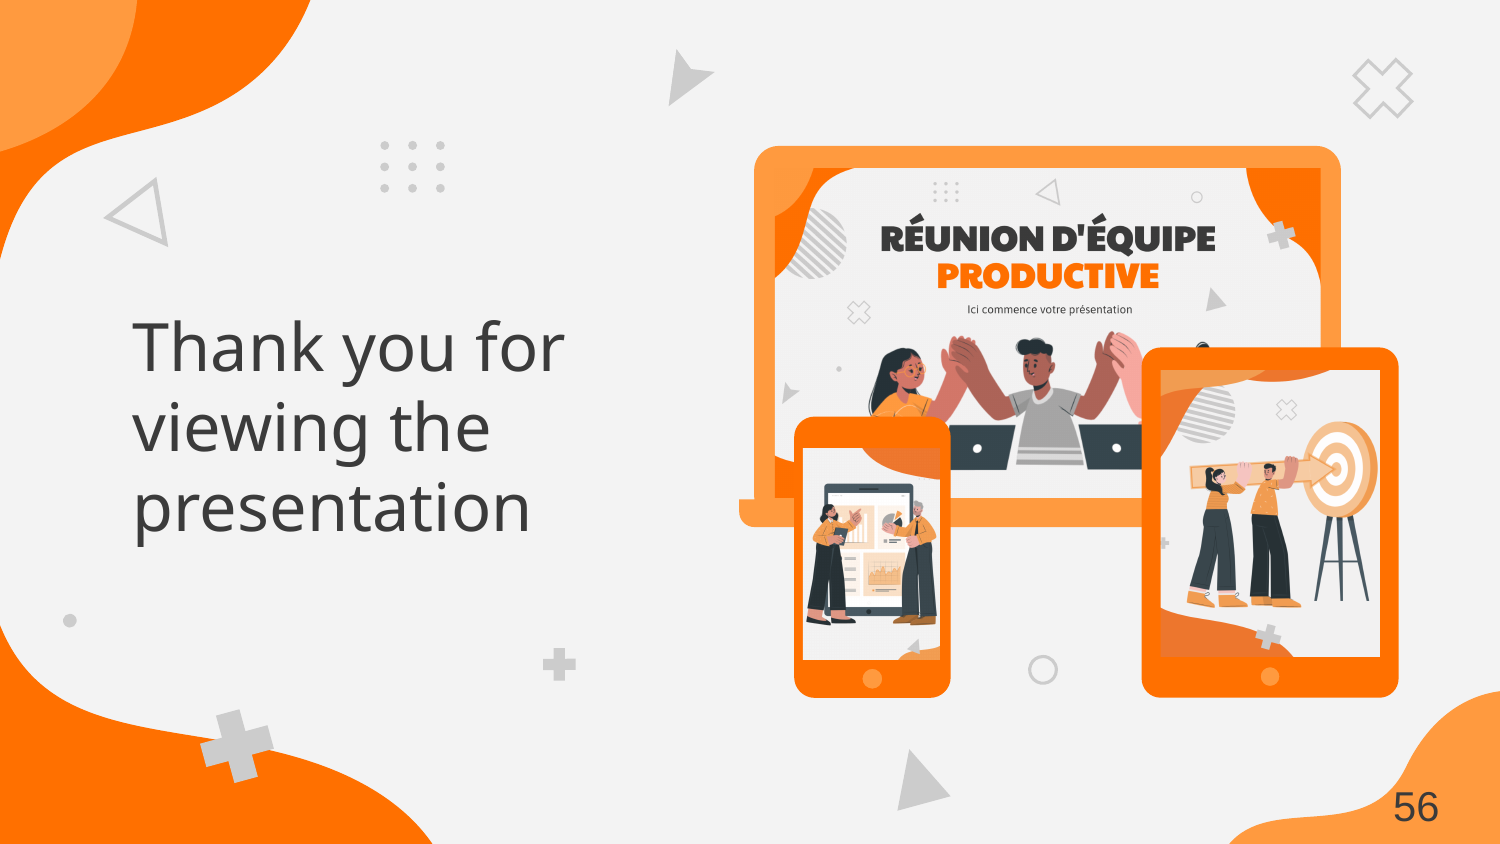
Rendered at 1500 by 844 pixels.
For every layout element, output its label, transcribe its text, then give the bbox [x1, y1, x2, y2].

slide_number 55 [1104, 782, 1455, 828]
title Thank you for viewing the presentation [117, 295, 669, 554]
picture [802, 447, 941, 660]
picture [1160, 370, 1381, 657]
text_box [1141, 347, 1399, 698]
picture [774, 168, 1321, 498]
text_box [793, 416, 951, 699]
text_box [738, 145, 1360, 528]
